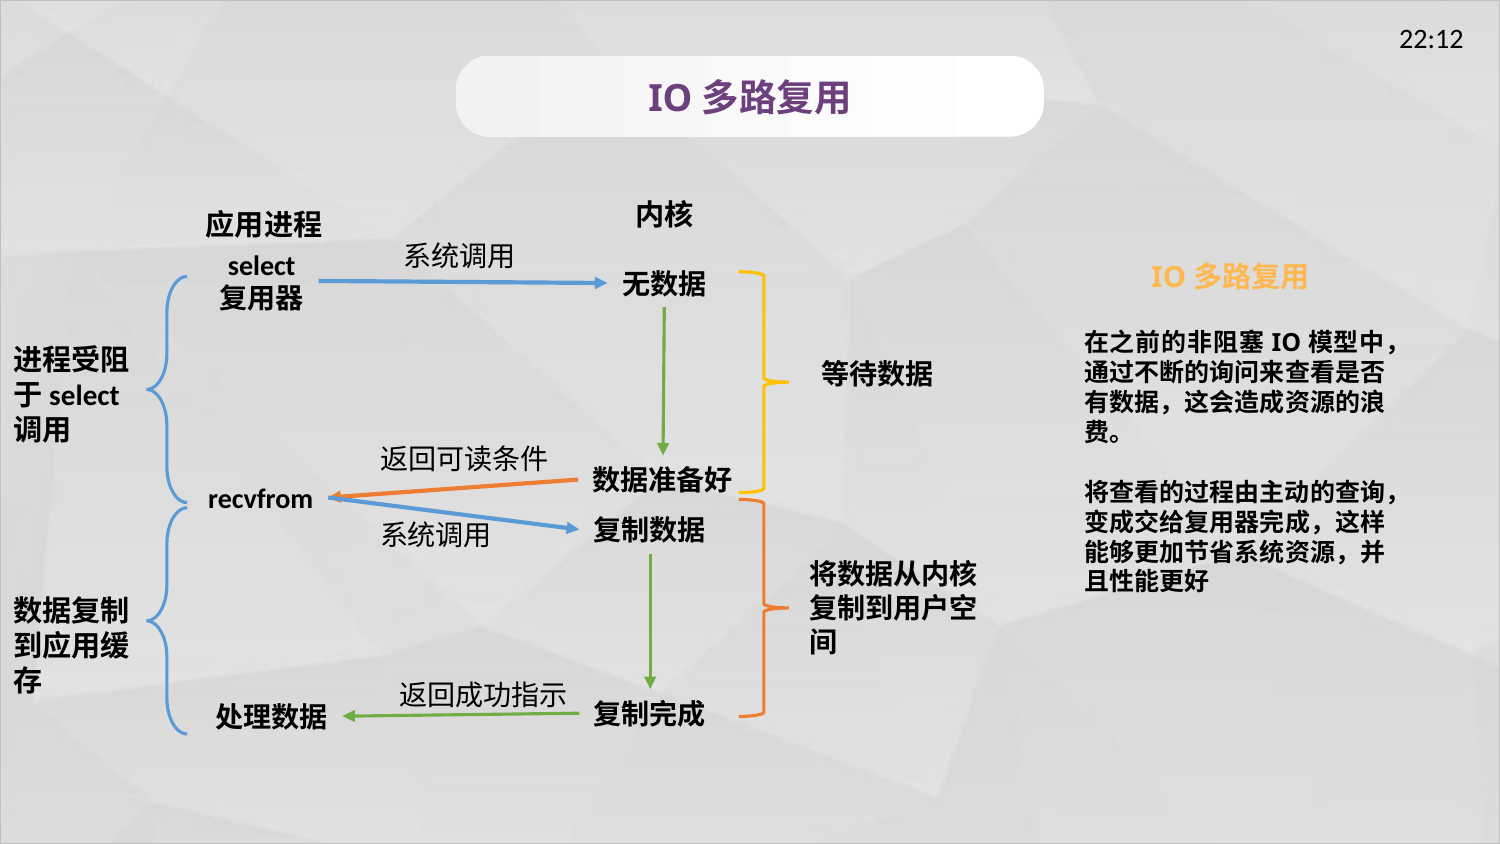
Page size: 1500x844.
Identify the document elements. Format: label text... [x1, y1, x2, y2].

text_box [343, 713, 579, 717]
text_box [738, 270, 789, 494]
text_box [329, 497, 579, 530]
text_box [158, 506, 188, 736]
text_box [158, 274, 188, 505]
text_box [329, 479, 577, 497]
text_box 返回可读条件 [365, 433, 564, 479]
text_box 复制完成 [579, 688, 722, 738]
text_box [738, 498, 789, 718]
text_box 数据复制到应用缓存 [0, 584, 158, 705]
text_box 无数据 [607, 258, 722, 308]
text_box 内核 [620, 189, 709, 239]
text_box 系统调用 [365, 530, 508, 559]
text_box IO多路复用 [454, 54, 1046, 138]
text_box select 复用器 [204, 239, 319, 322]
text_box 进程受阻于select调用 [0, 334, 158, 454]
text_box recvfrom [193, 473, 329, 522]
text_box 复制数据 [579, 505, 722, 554]
text_box IO多路复用 [1136, 251, 1334, 301]
text_box 数据准备好 [578, 455, 748, 504]
text_box 等待数据 [806, 349, 949, 398]
text_box 将数据从内核复制到用户空间 [794, 549, 997, 666]
text_box 系统调用 [388, 230, 531, 280]
text_box 应用进程 [191, 199, 338, 249]
text_box 处理数据 [200, 691, 343, 741]
text_box 返回成功指示 [384, 669, 583, 719]
text_box 在之前的非阻塞IO模型中，通过不断的询问来查看是否有数据，这会造成资源的浪费。 将查看的过程由主动的查询，变成交给复用器完成，这样能够更加节省系统资源，并且性能更好 [1069, 319, 1401, 604]
